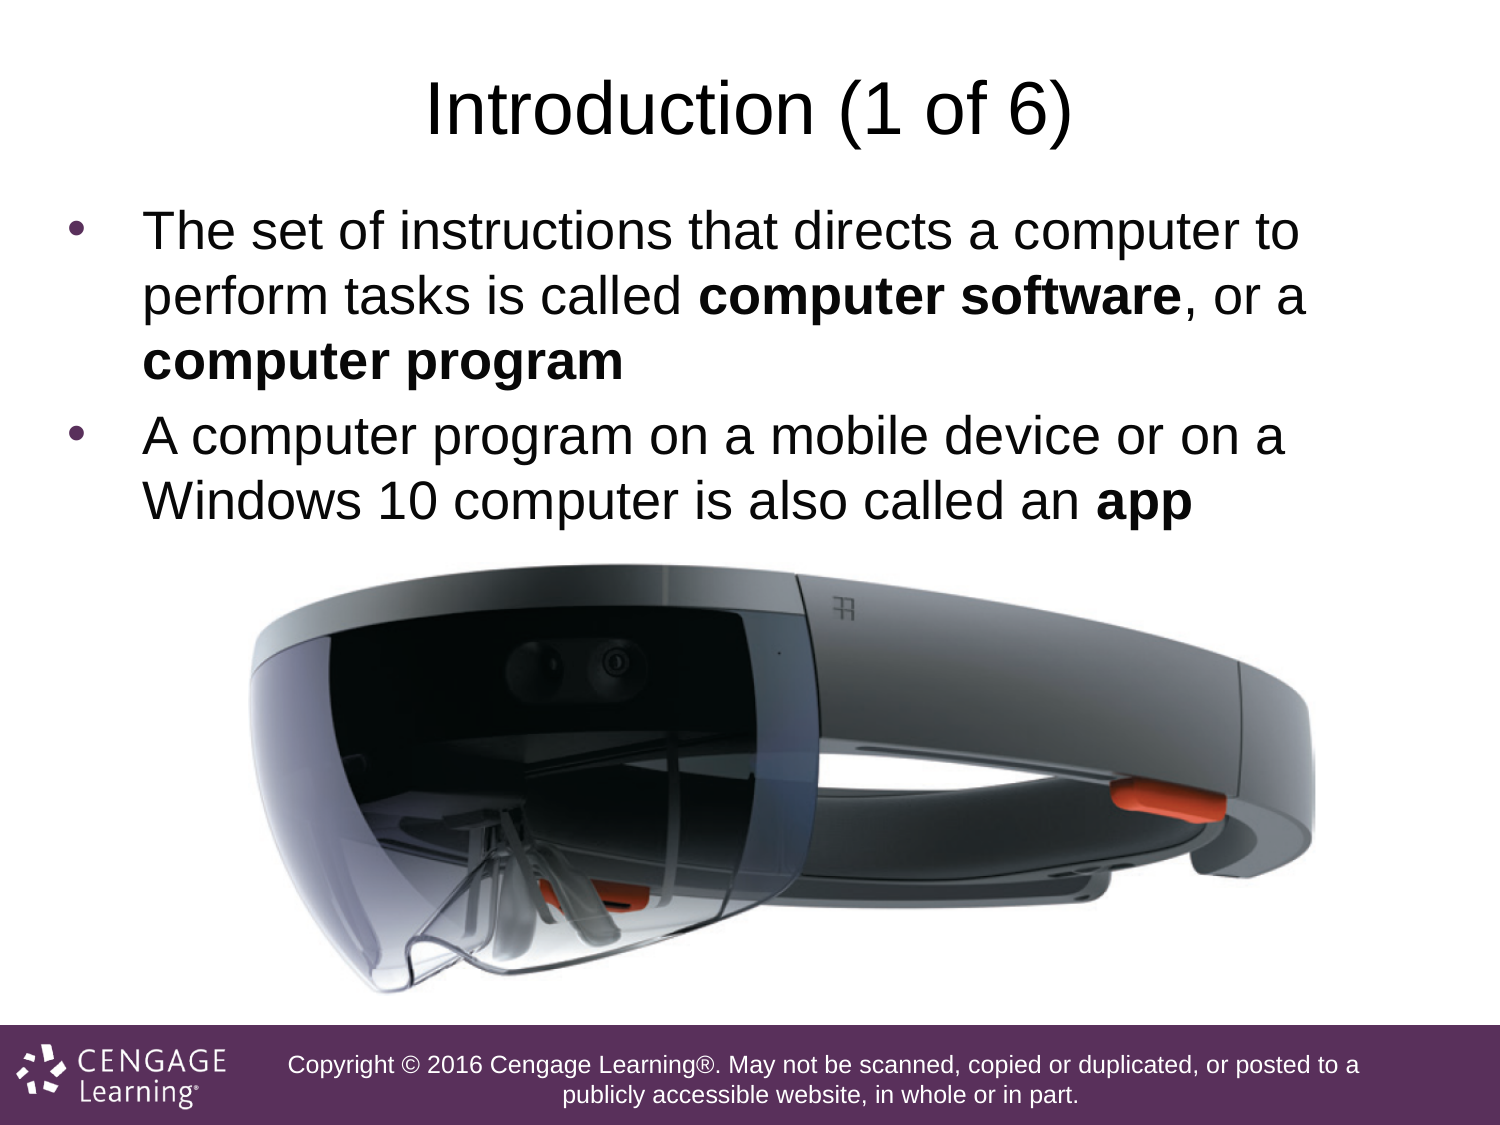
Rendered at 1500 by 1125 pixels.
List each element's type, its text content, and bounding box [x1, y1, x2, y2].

list The set of instructions that directs a computer to perform tasks is called computer software, or a computer program A computer program on a mobile device or on a Windows 10 computer is also called an app [24, 187, 1475, 552]
picture [12, 1040, 229, 1113]
picture [182, 562, 1326, 1001]
title Introduction (1 of 6) [24, 34, 1475, 175]
